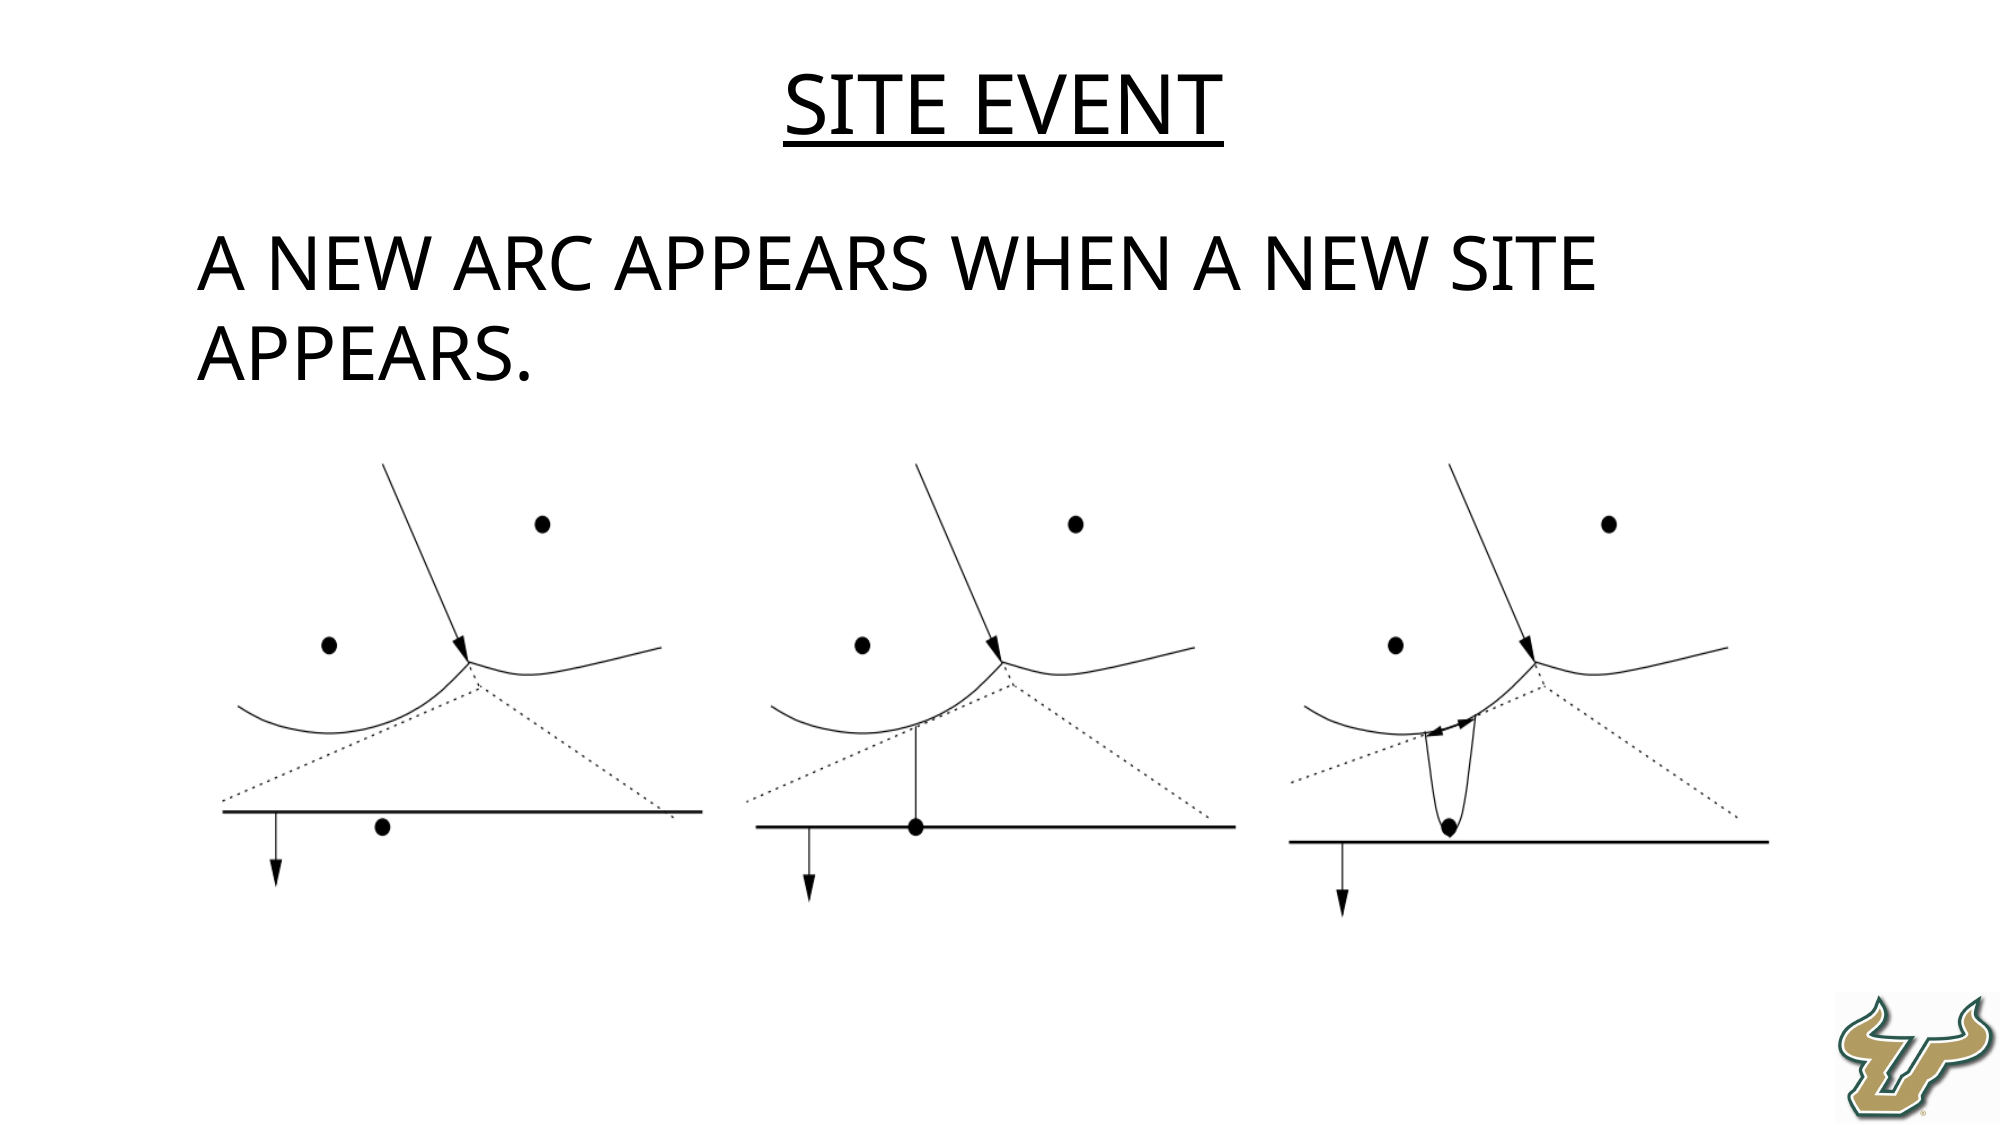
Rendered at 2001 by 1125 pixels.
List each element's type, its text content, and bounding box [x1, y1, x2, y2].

picture [1835, 992, 2000, 1124]
list A new arc appears when a new site appears. [107, 197, 1893, 413]
picture [177, 433, 1823, 942]
list Site Event [261, 43, 1739, 172]
